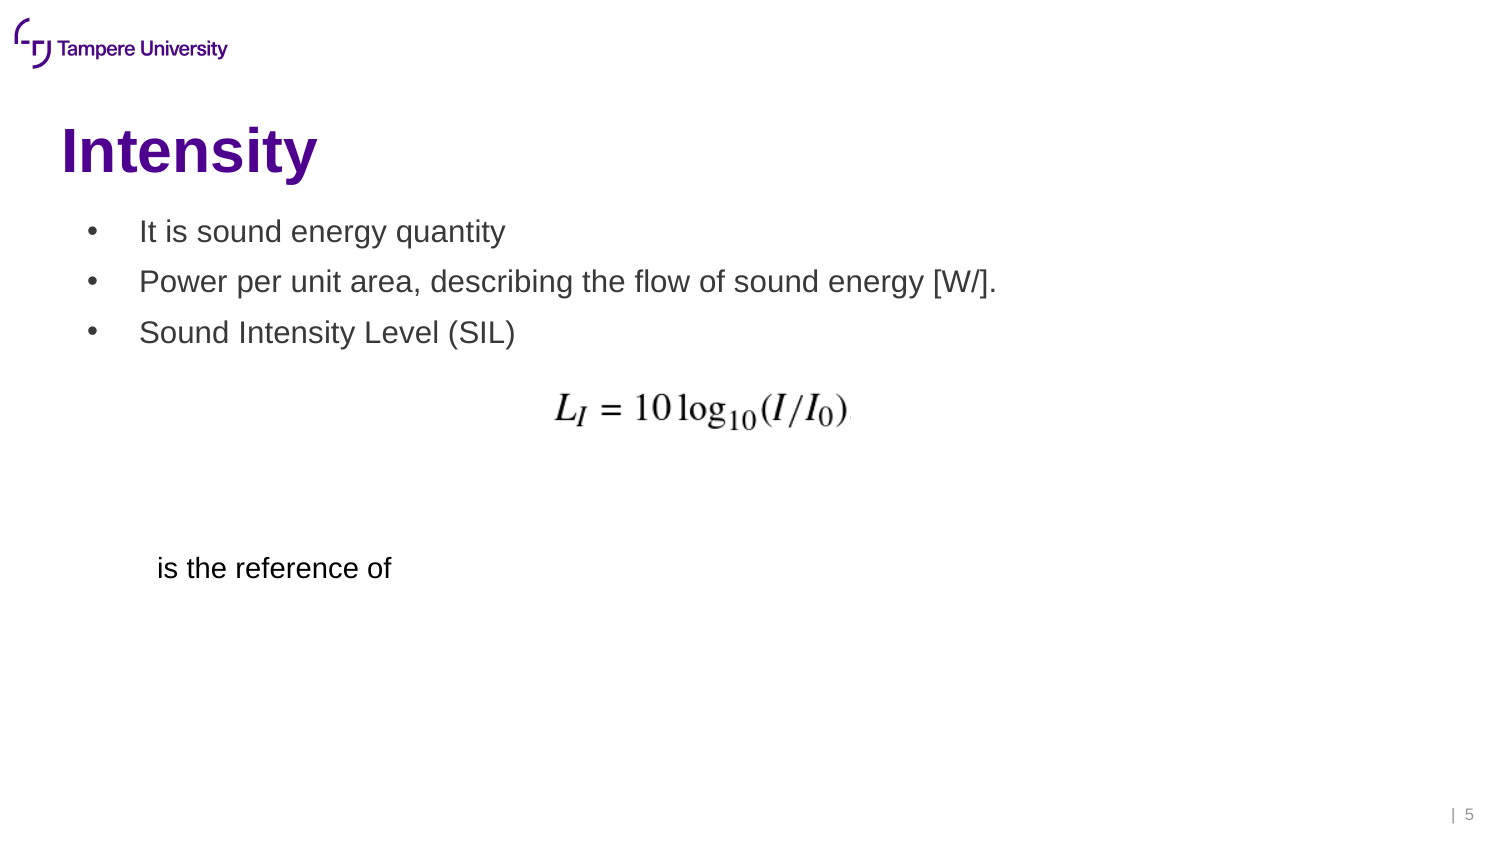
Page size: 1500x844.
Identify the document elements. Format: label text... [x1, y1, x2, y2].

title Intensity [50, 112, 1345, 192]
picture [544, 374, 851, 441]
picture [3, 4, 241, 80]
slide_number | 5 [1439, 798, 1486, 830]
